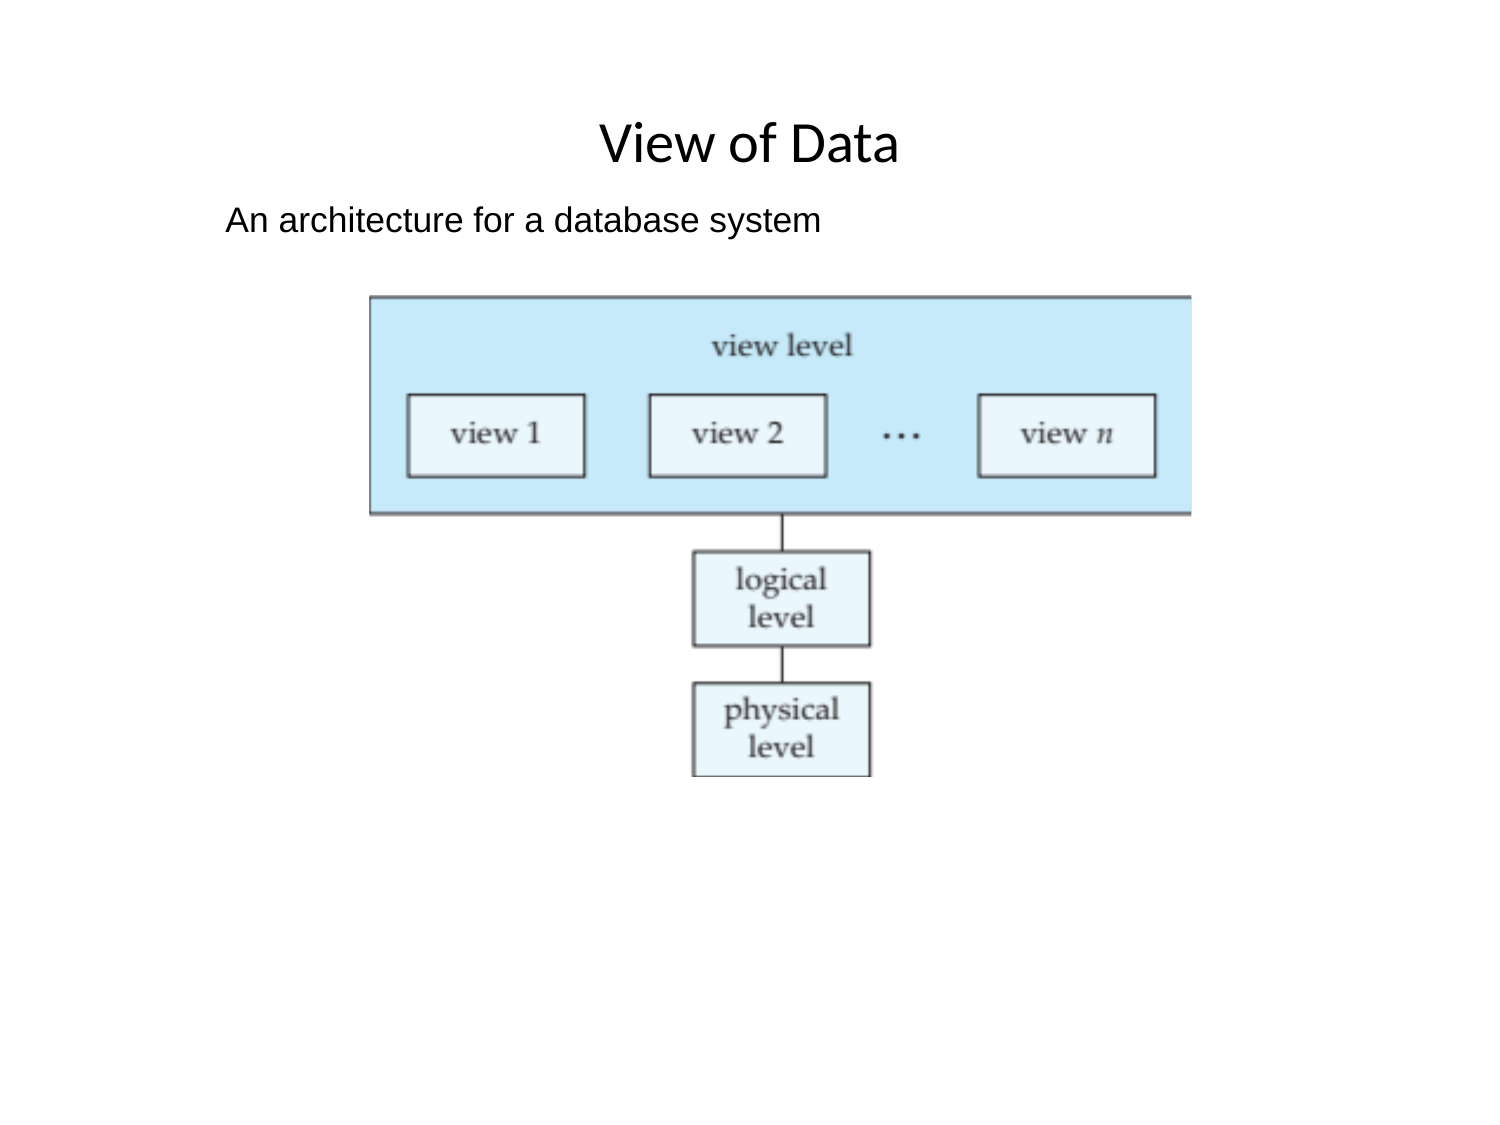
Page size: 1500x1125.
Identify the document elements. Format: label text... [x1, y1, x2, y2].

title View of Data [75, 45, 1425, 233]
text_box An architecture for a database system [155, 189, 902, 247]
picture [369, 294, 1192, 777]
